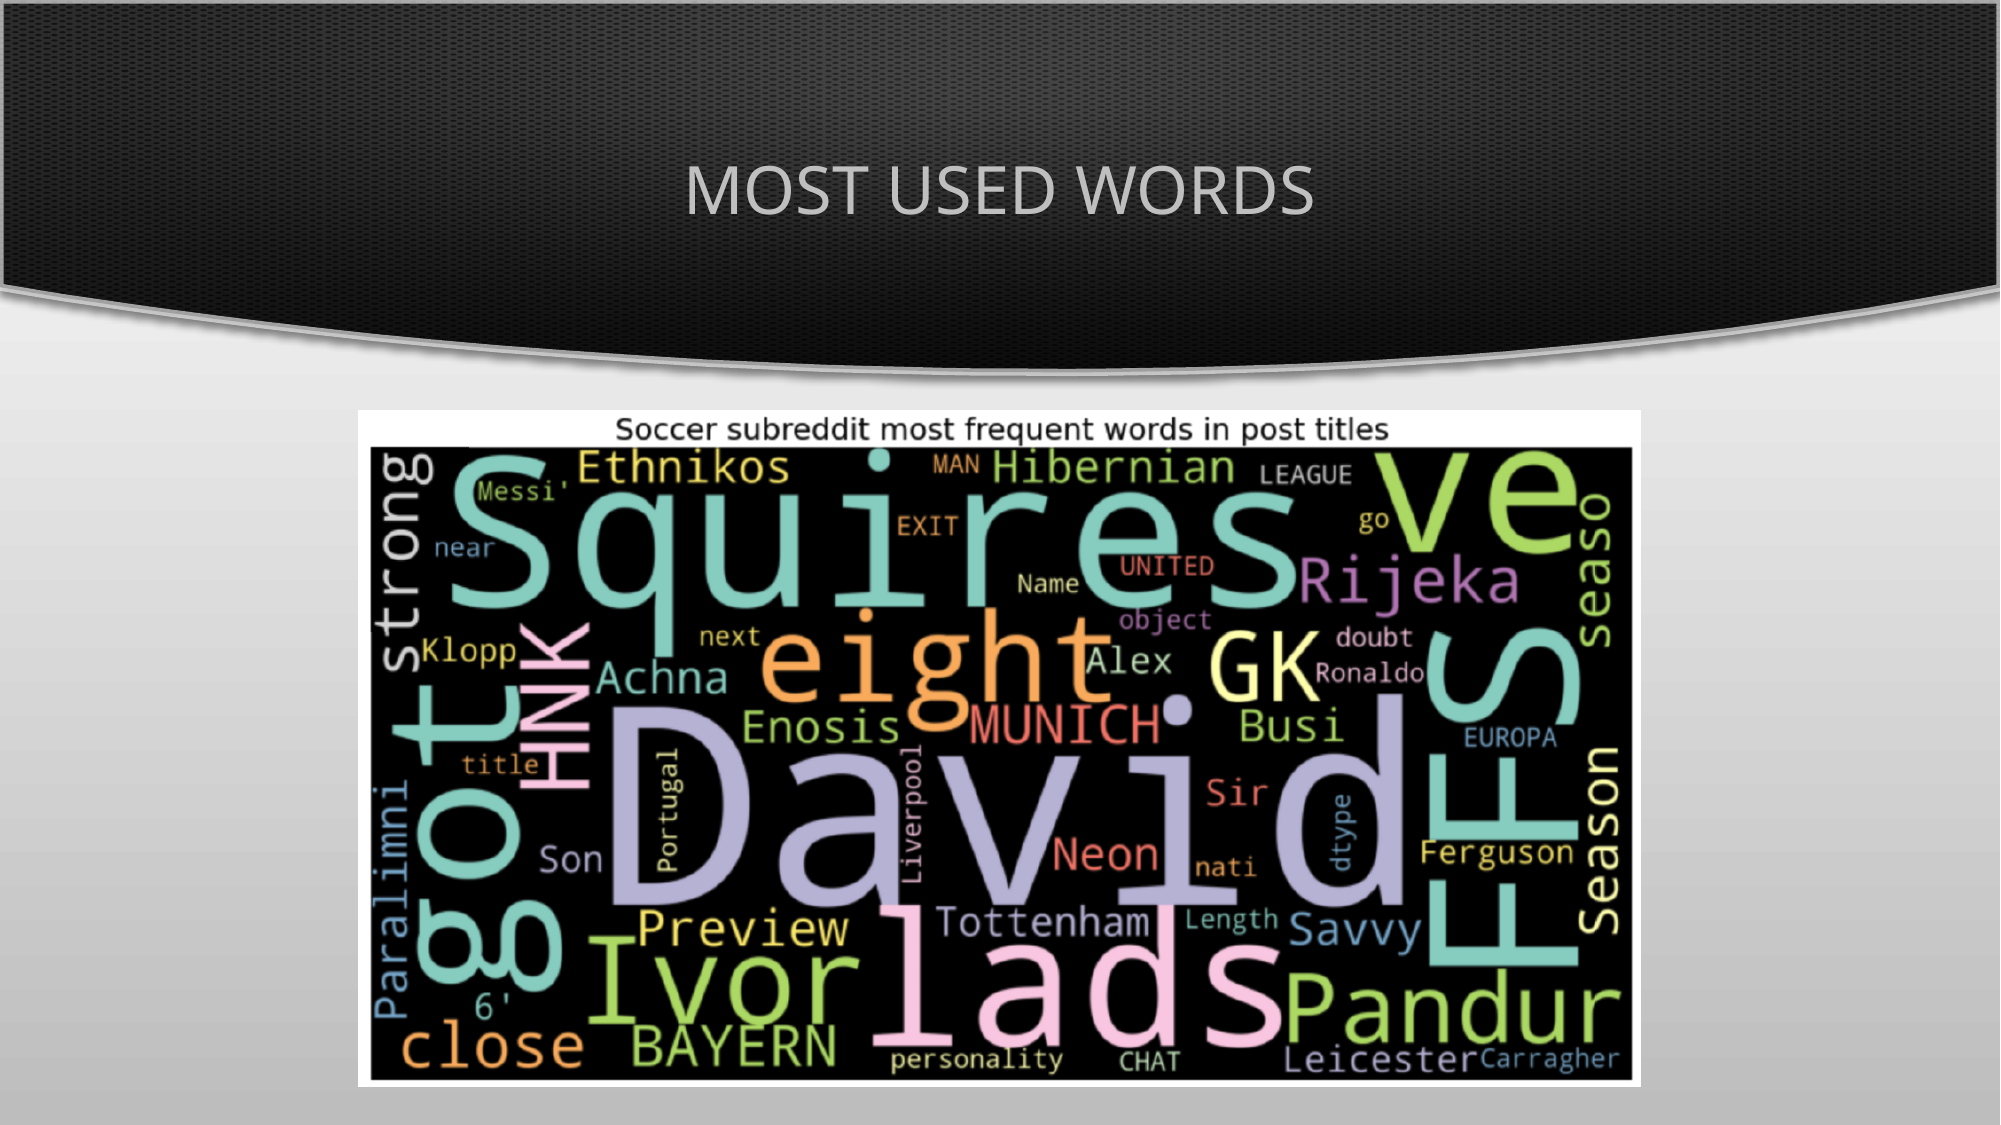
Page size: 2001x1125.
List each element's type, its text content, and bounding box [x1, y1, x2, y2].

picture [358, 410, 1642, 1087]
title Most Used words [187, 99, 1813, 275]
text_box [0, 303, 2000, 1125]
text_box [0, 0, 2000, 375]
